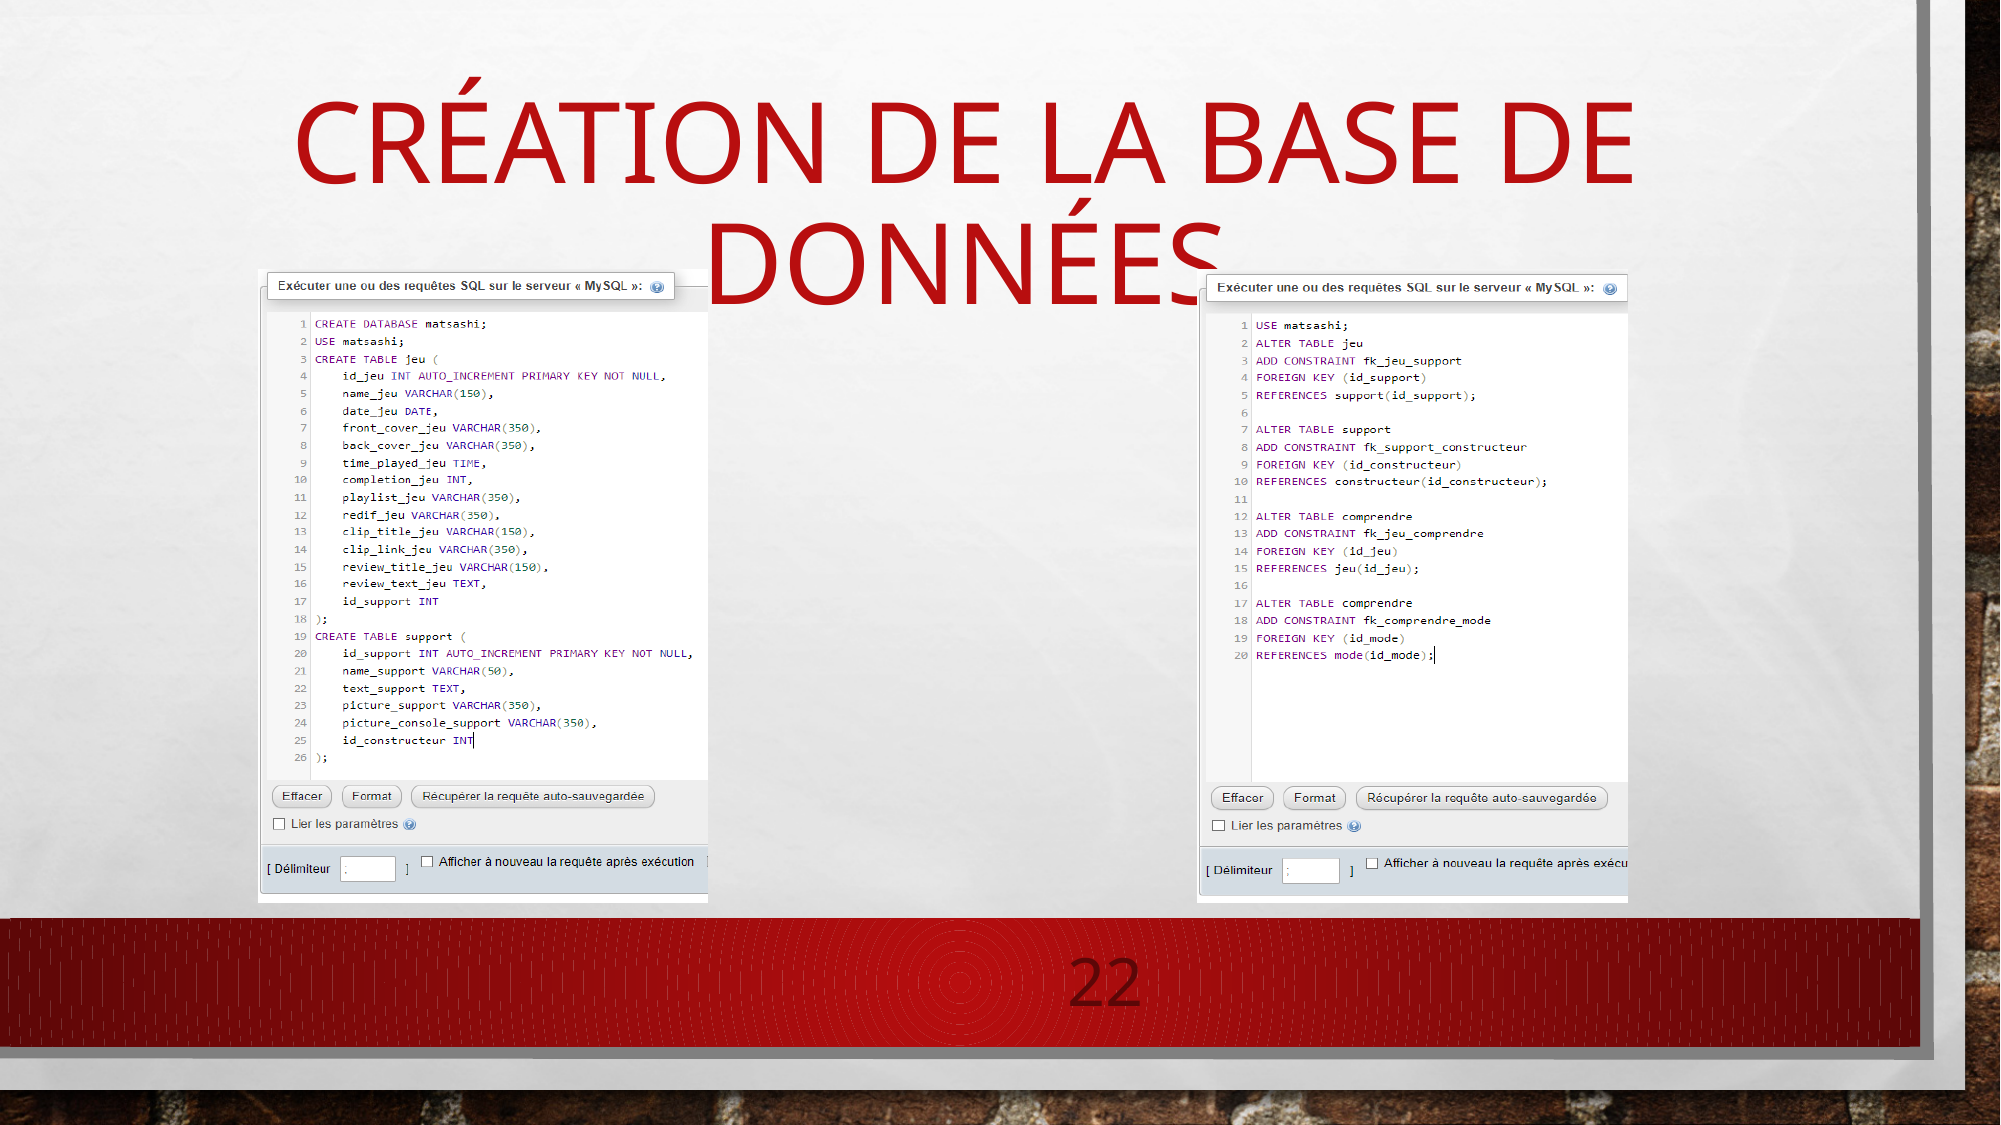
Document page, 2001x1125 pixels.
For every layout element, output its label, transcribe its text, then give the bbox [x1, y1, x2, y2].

slide_number 22 [1031, 944, 1181, 1027]
title Création de la base de données [112, 112, 1818, 303]
picture [0, 0, 2000, 1125]
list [1197, 269, 1629, 903]
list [257, 269, 708, 903]
